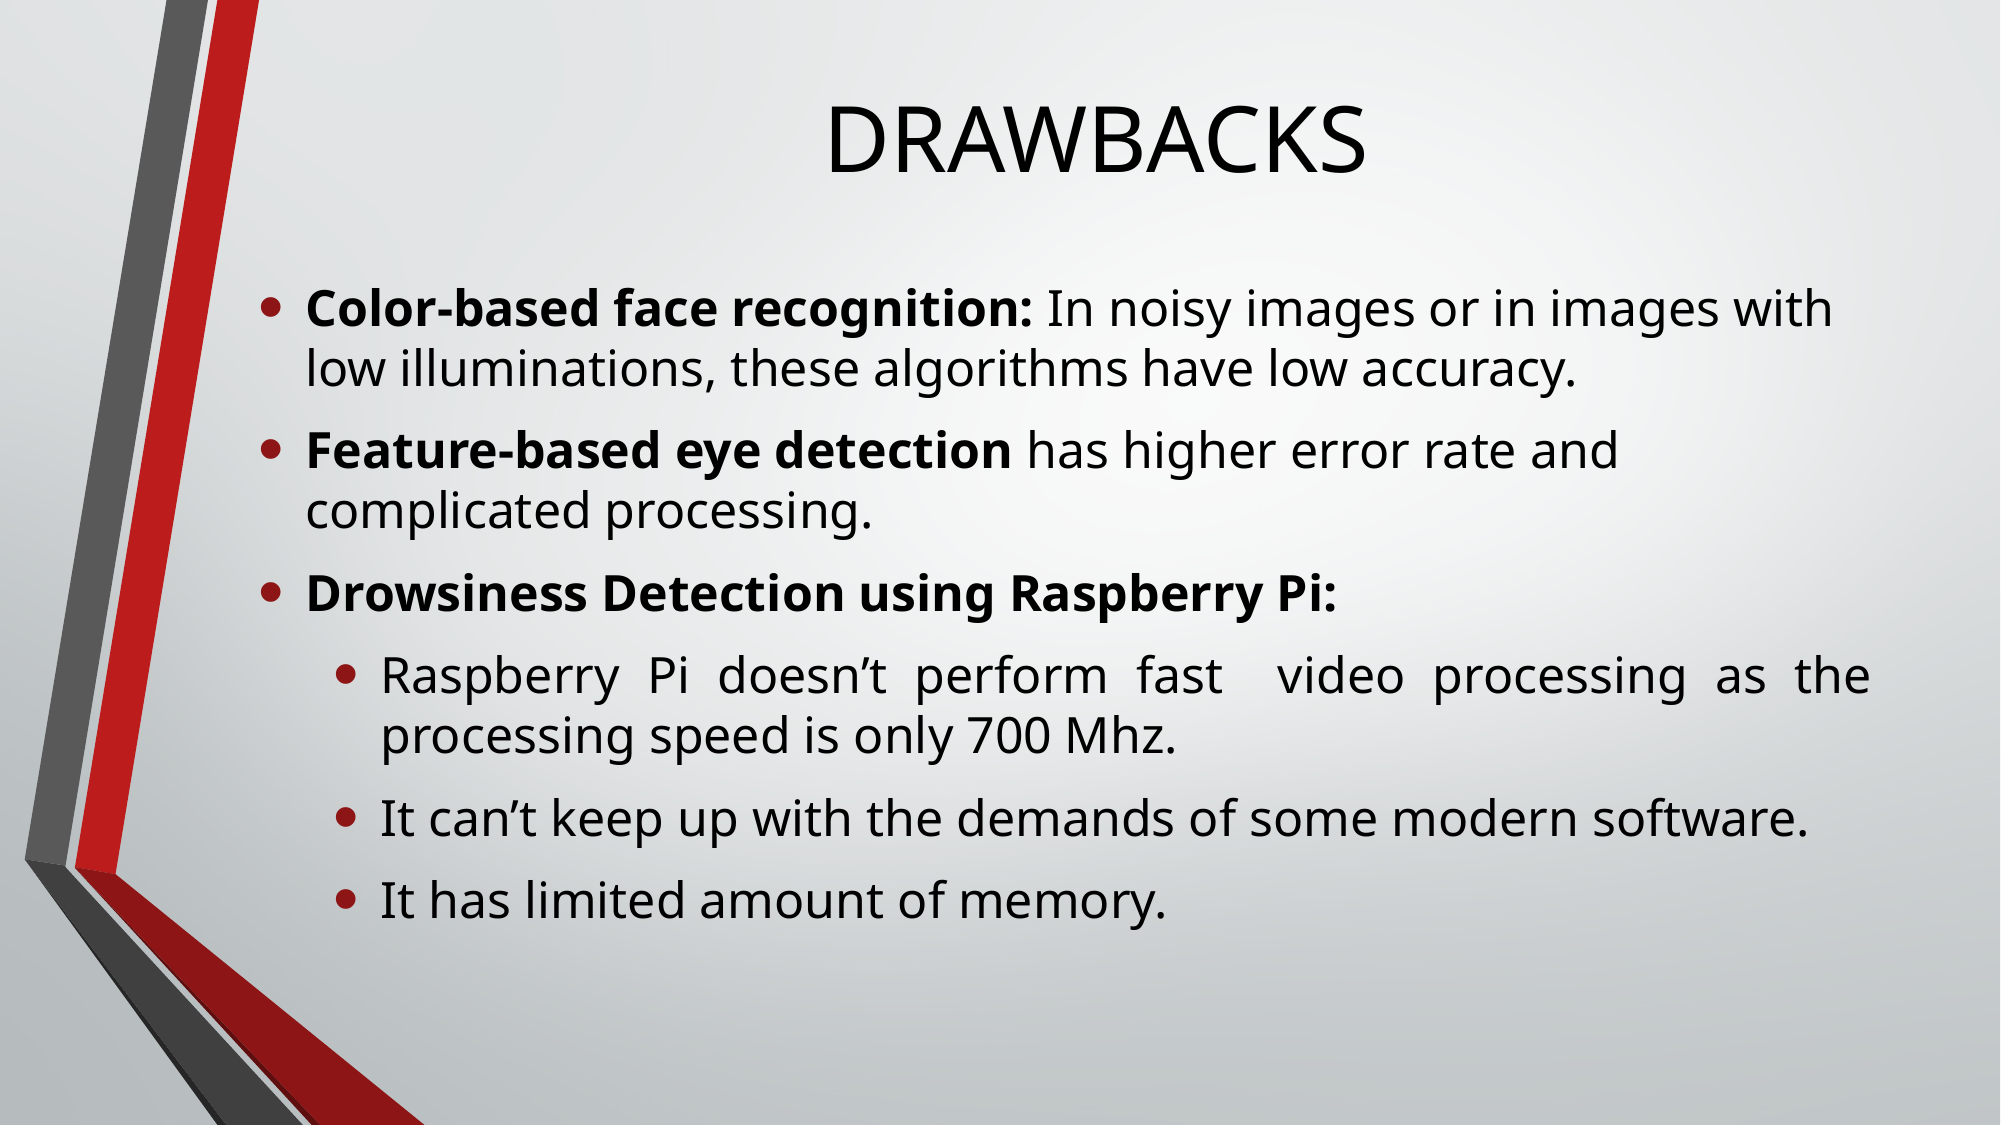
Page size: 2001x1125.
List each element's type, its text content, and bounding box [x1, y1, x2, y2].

title DRAWBACKS [274, 0, 1918, 280]
list Color-based face recognition: In noisy images or in images with low illuminations, these algorithms have low accuracy. Feature-based eye detection has higher error rate and complicated processing. Drowsiness Detection using Raspberry Pi: Raspberry Pi doesn’t perform fast video processing as the processing speed is only 700 Mhz. It can’t keep up with the demands of some modern software. It has limited amount of memory. [243, 224, 1887, 980]
